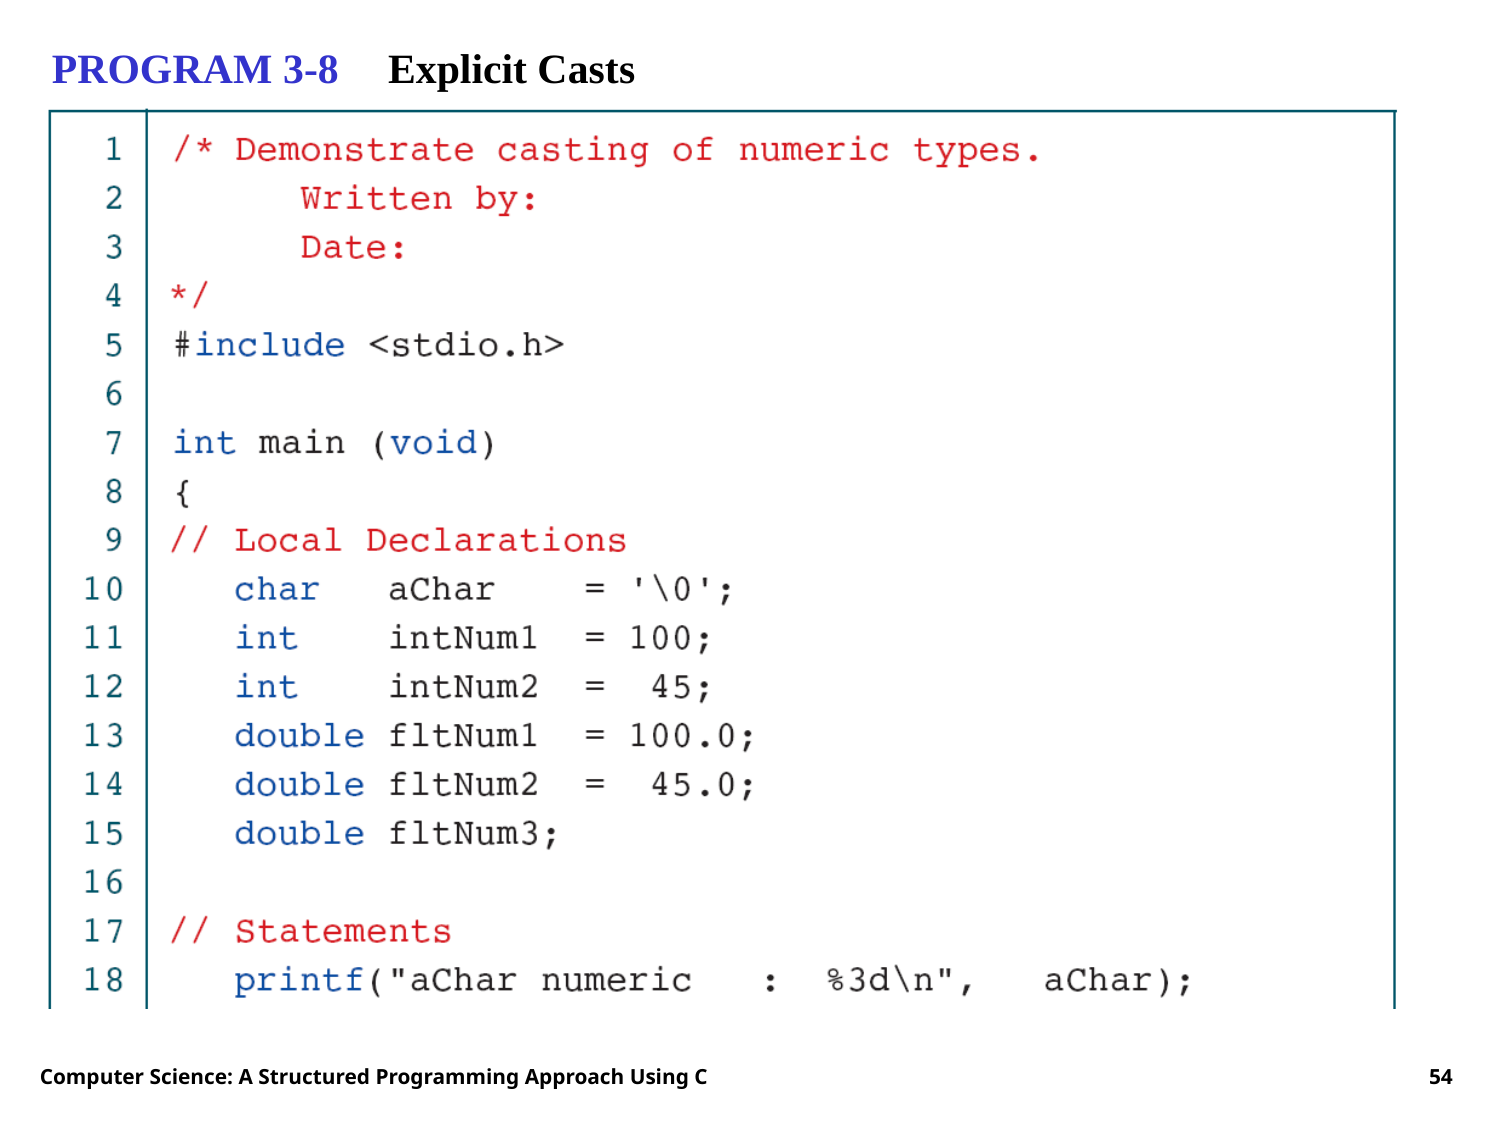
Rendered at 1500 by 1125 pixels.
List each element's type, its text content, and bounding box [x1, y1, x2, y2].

footer Computer Science: A Structured Programming Approach Using C [24, 1023, 876, 1100]
text_box Explicit Casts [373, 34, 651, 98]
picture [38, 99, 1413, 1009]
picture [51, 113, 145, 1009]
slide_number 54 [1154, 1023, 1468, 1100]
text_box PROGRAM 3-8 [37, 34, 354, 99]
picture [148, 113, 1393, 1009]
